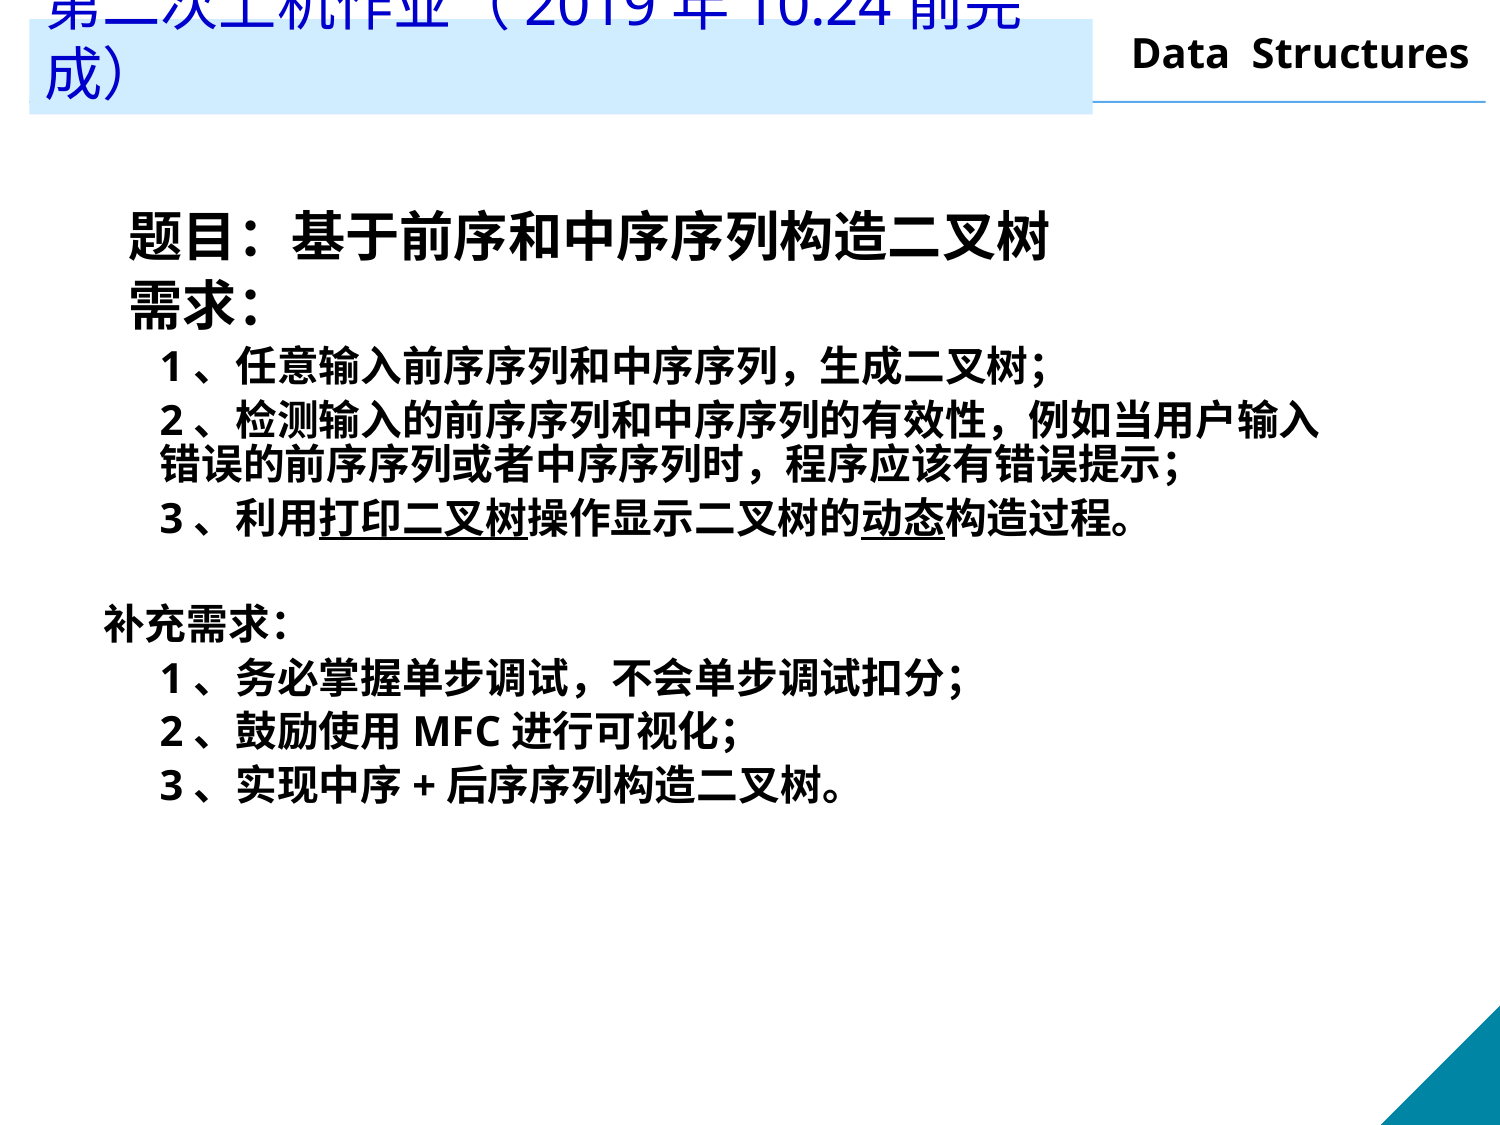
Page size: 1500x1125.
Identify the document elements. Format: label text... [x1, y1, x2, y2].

title 第二次上机作业（2019年10.24前完成） [29, 19, 1093, 115]
text_box 题目：基于前序和中序序列构造二叉树 需求： 1、任意输入前序序列和中序序列，生成二叉树； 2、检测输入的前序序列和中序序列的有效性，例如当用户输入错误的前序序列或者中序序列时，程序应该有错误提示； 3、利用打印二叉树操作显示二叉树的动态构造过程。 补充需求： 1、务必掌握单步调试，不会单步调试扣分； 2、鼓励使用MFC进行可视化； 3、实现中序+后序序列构造二叉树。 [88, 202, 1365, 1000]
